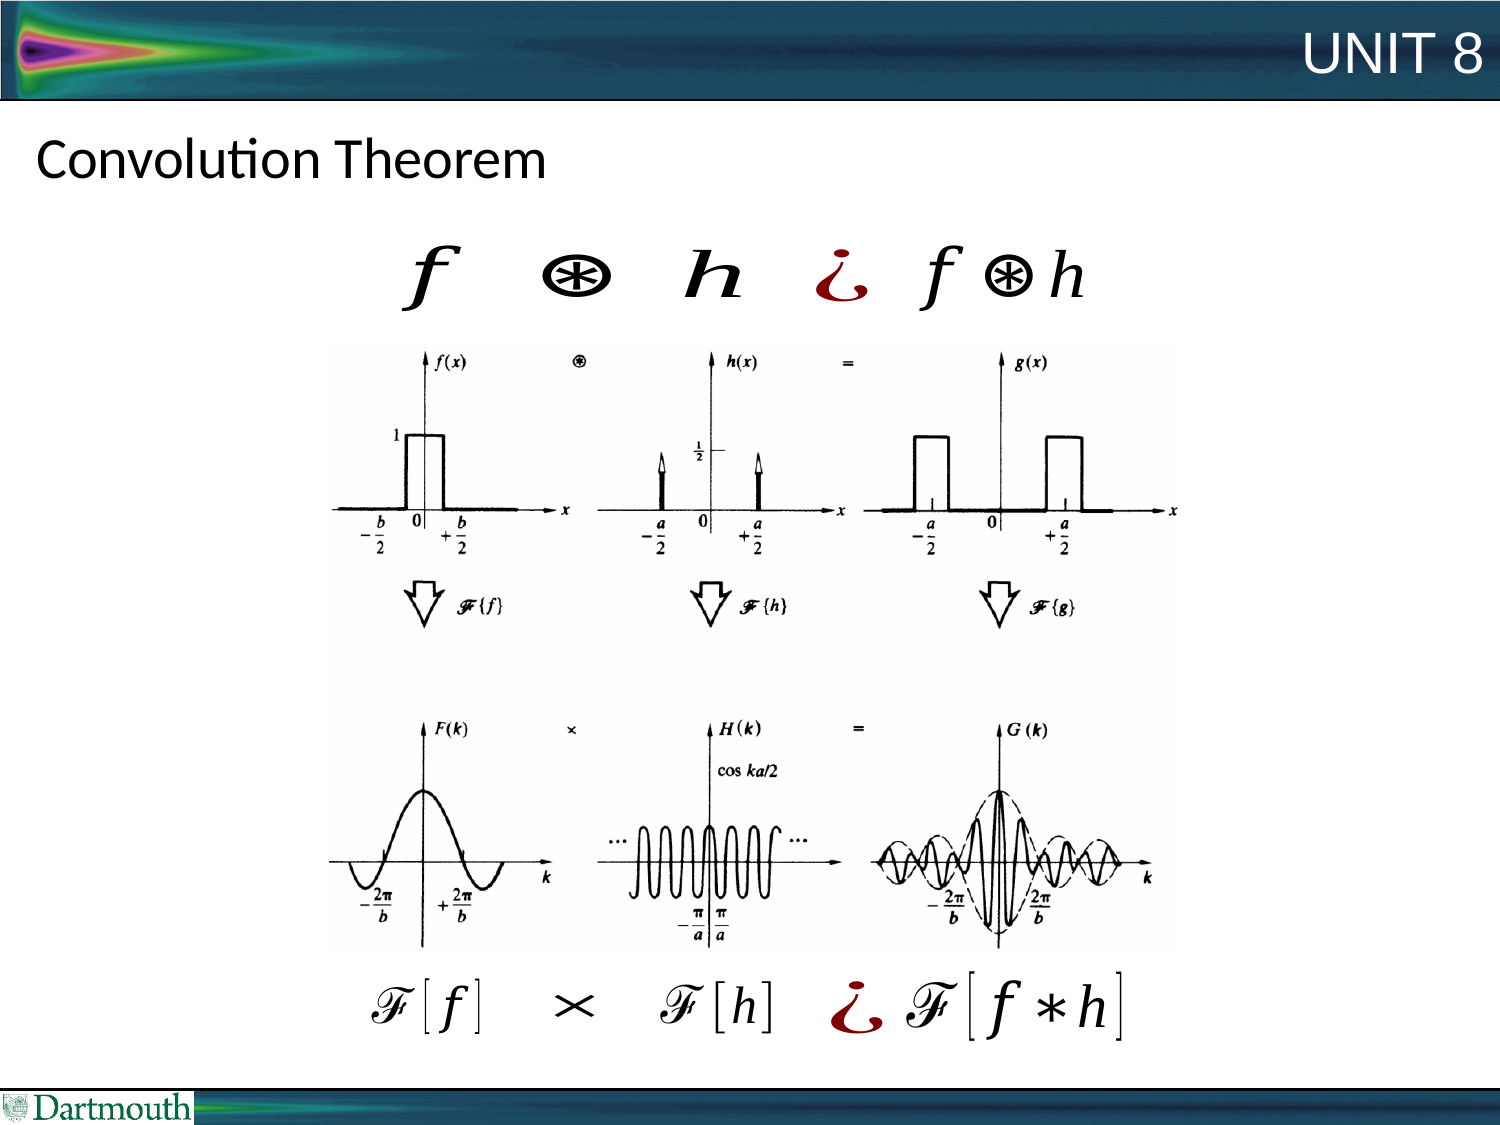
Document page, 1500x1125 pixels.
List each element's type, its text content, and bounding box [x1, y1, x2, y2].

picture [0, 1091, 1500, 1125]
title Unit 8 [287, 0, 1500, 100]
picture [324, 346, 1181, 955]
picture [2, 1, 287, 99]
text_box Convolution Theorem [21, 112, 564, 198]
